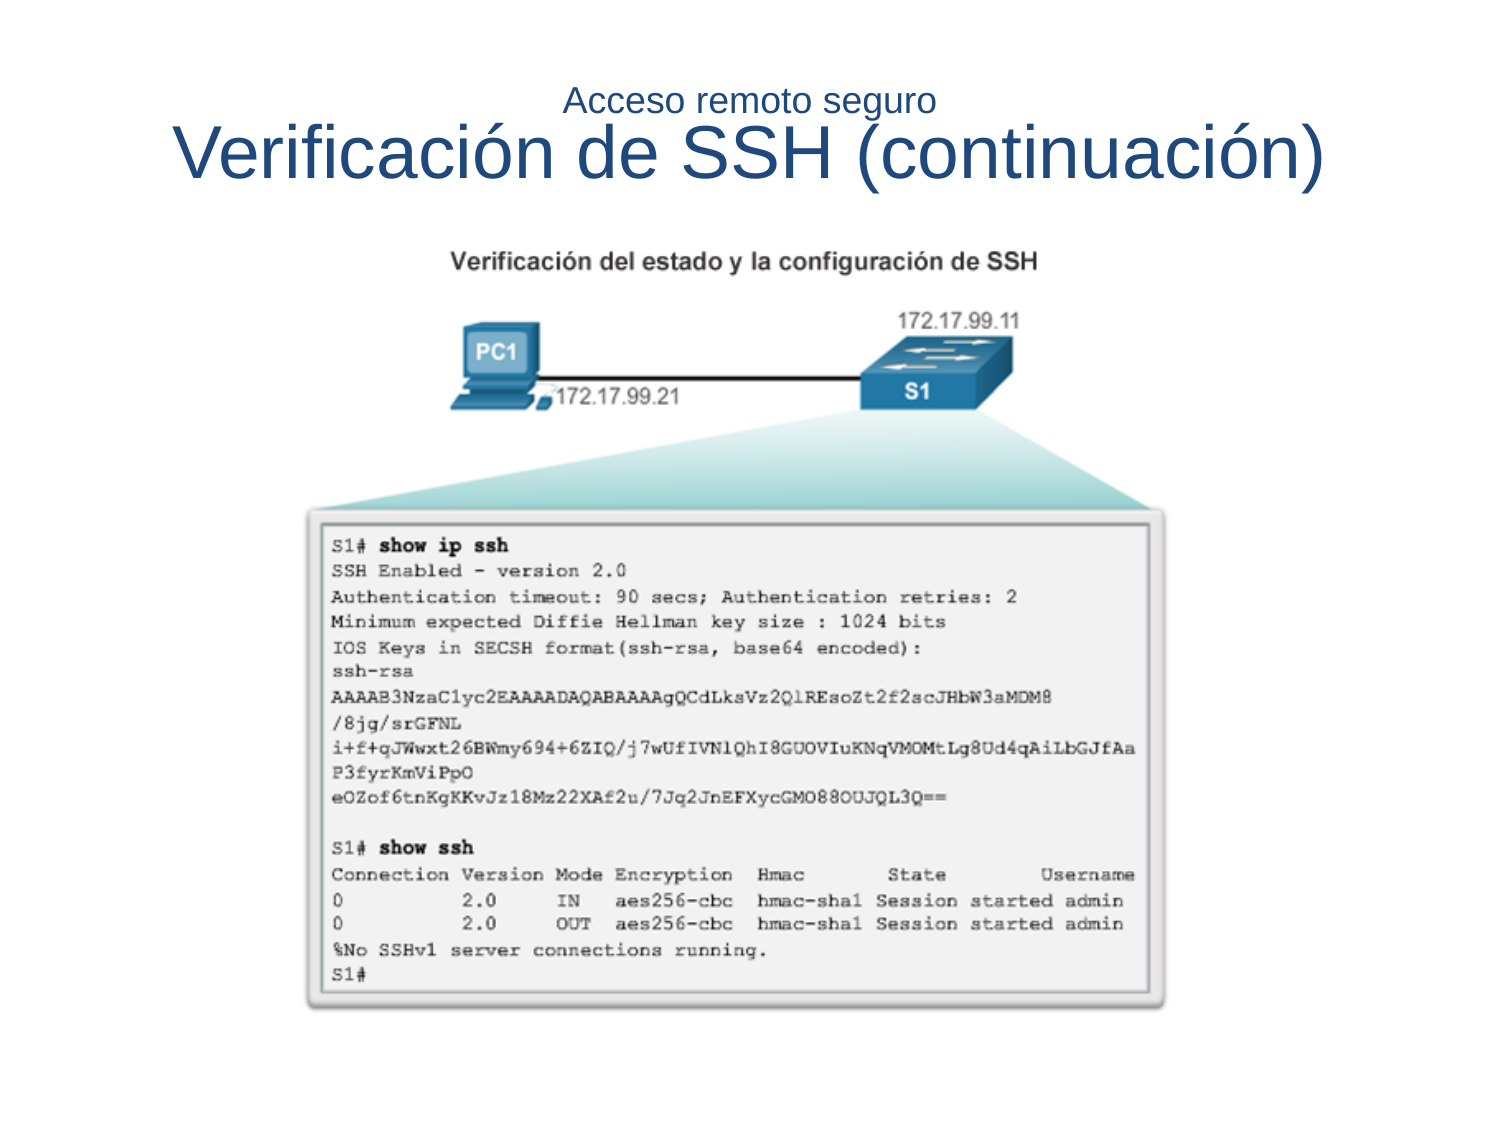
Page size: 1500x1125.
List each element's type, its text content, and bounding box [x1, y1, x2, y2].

title Acceso remoto seguro Verificación de SSH (continuación) [75, 45, 1425, 233]
picture [289, 244, 1196, 1021]
